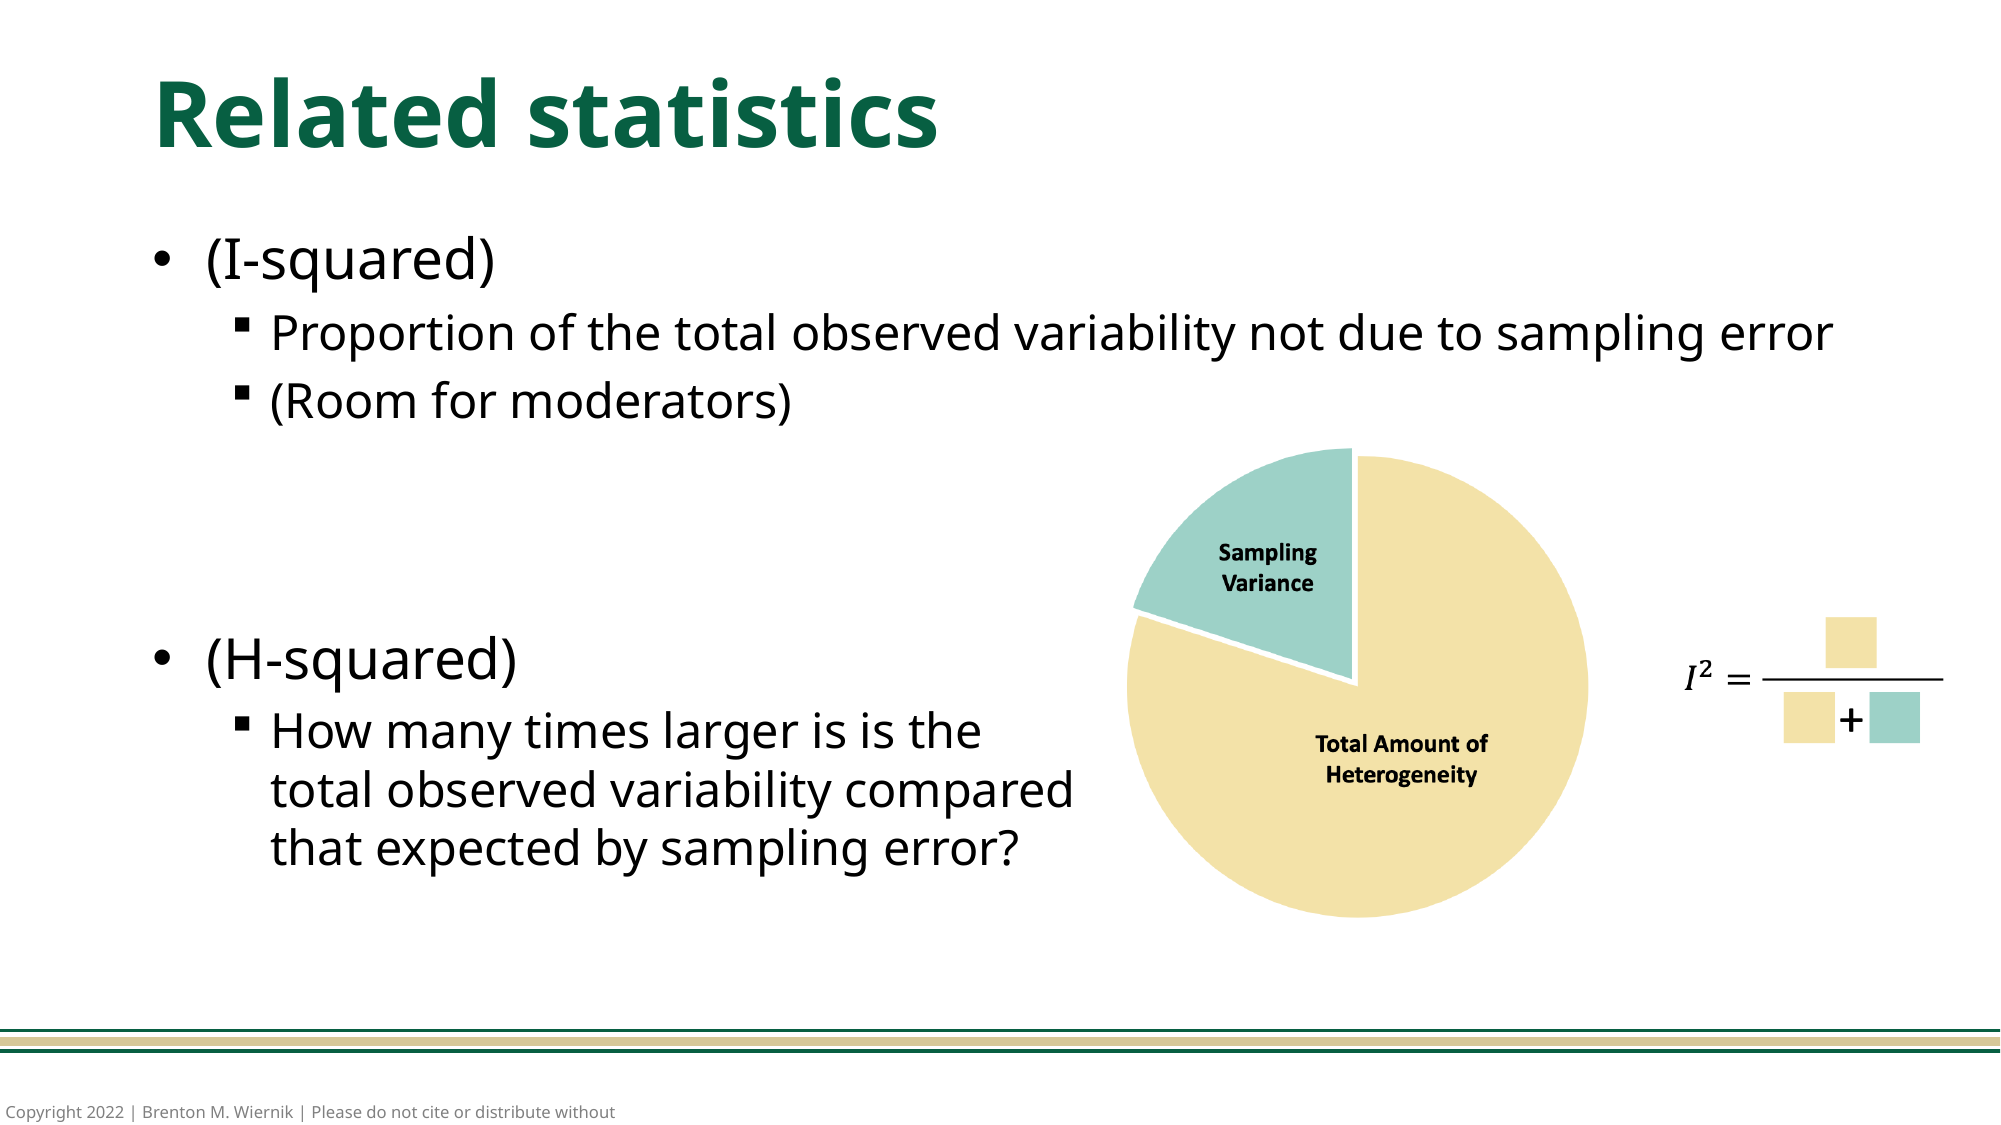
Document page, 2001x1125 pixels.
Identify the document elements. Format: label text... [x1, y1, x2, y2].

title Related statistics [137, 59, 1863, 177]
picture [1084, 395, 1974, 948]
